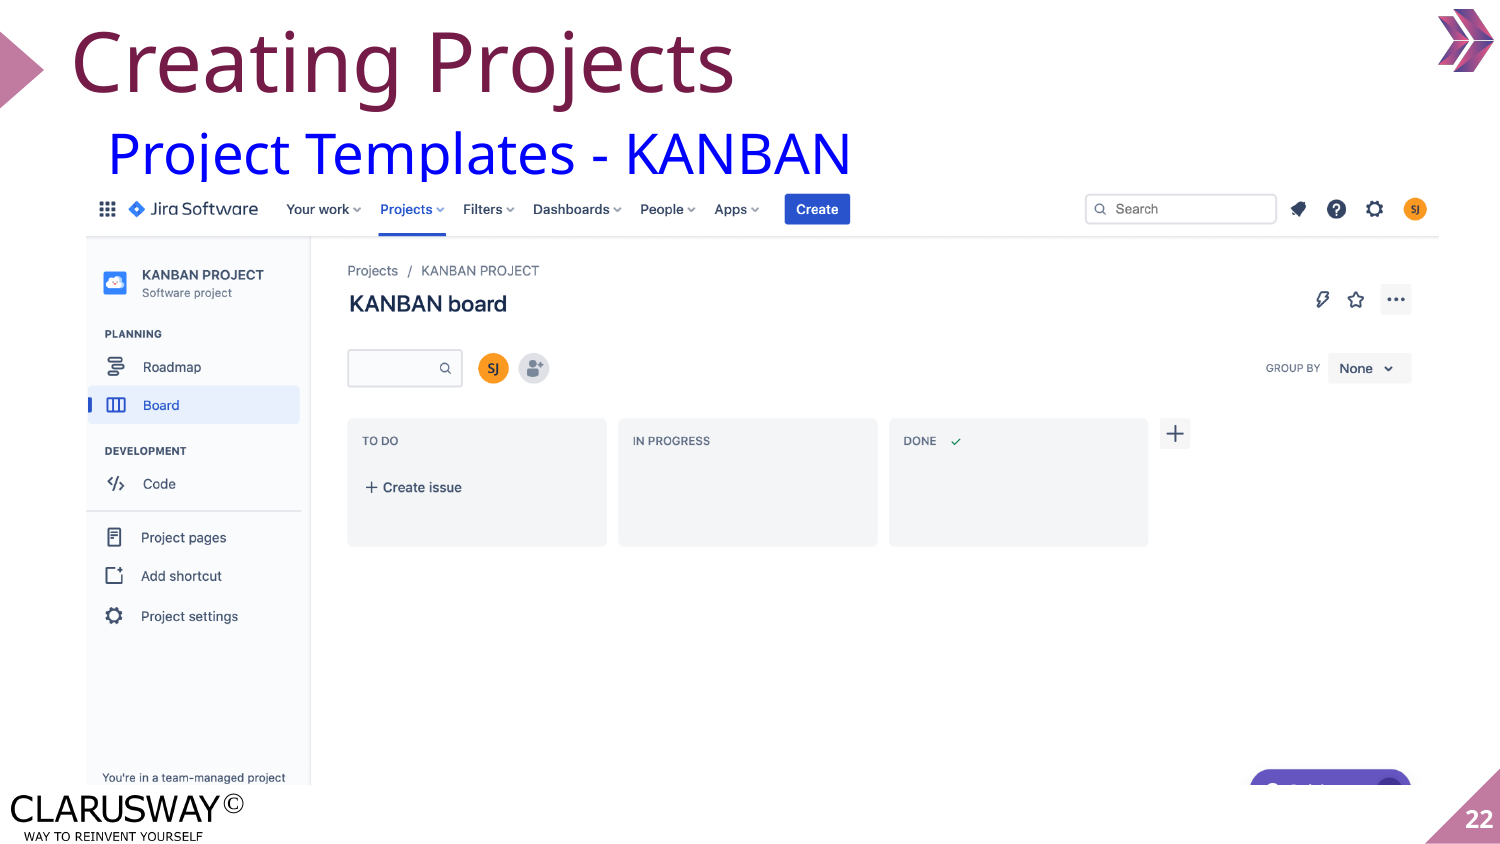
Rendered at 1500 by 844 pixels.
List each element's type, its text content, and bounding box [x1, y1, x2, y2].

title Creating Projects [70, 28, 1096, 132]
title Project Templates - KANBAN [107, 131, 900, 180]
picture [86, 181, 1439, 786]
slide_number ‹#› [1418, 760, 1494, 838]
picture [1438, 9, 1494, 72]
picture [11, 795, 220, 841]
